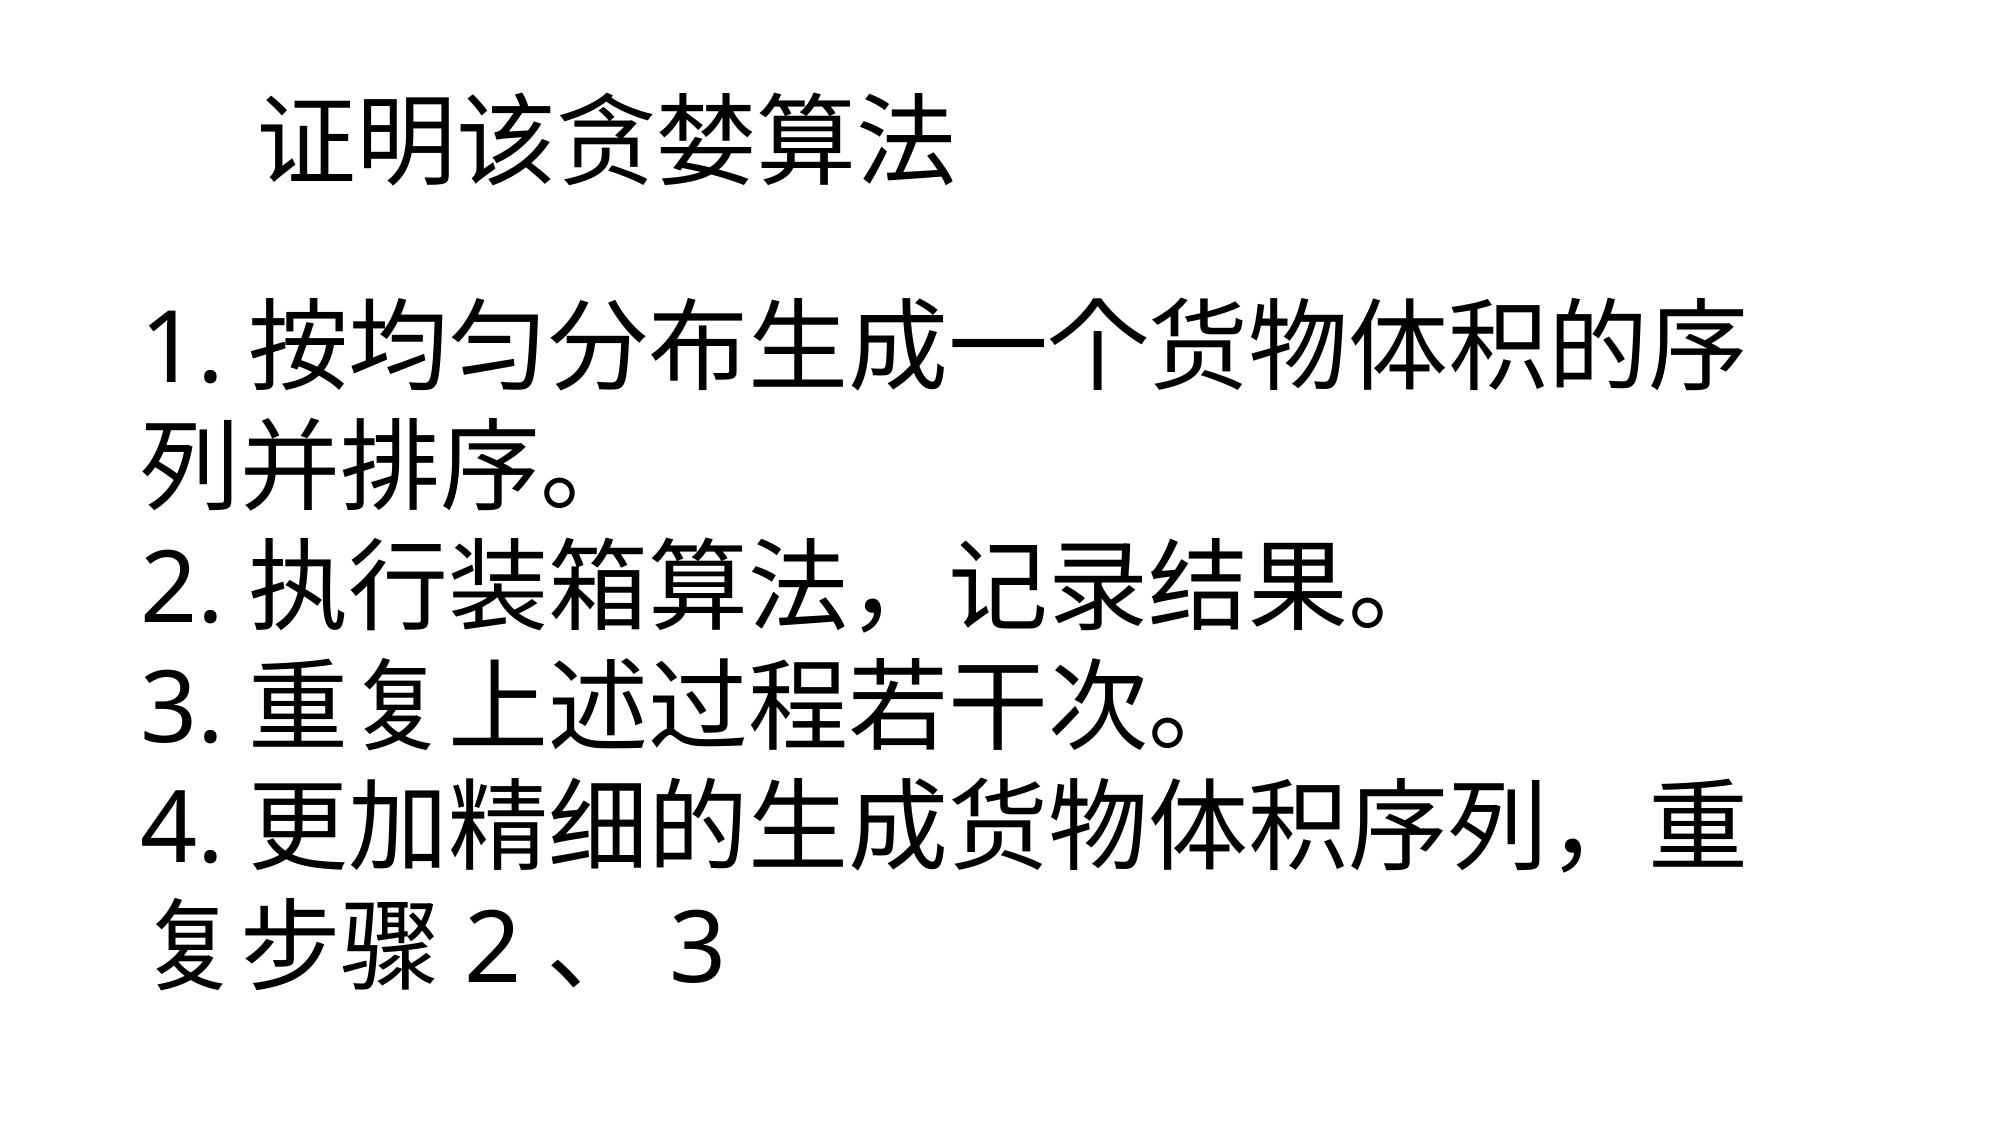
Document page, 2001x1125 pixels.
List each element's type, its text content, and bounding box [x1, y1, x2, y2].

text_box 1.按均匀分布生成一个货物体积的序列并排序。 2.执行装箱算法，记录结果。 3.重复上述过程若干次。 4.更加精细的生成货物体积序列，重复步骤2、3 [126, 275, 1766, 1010]
